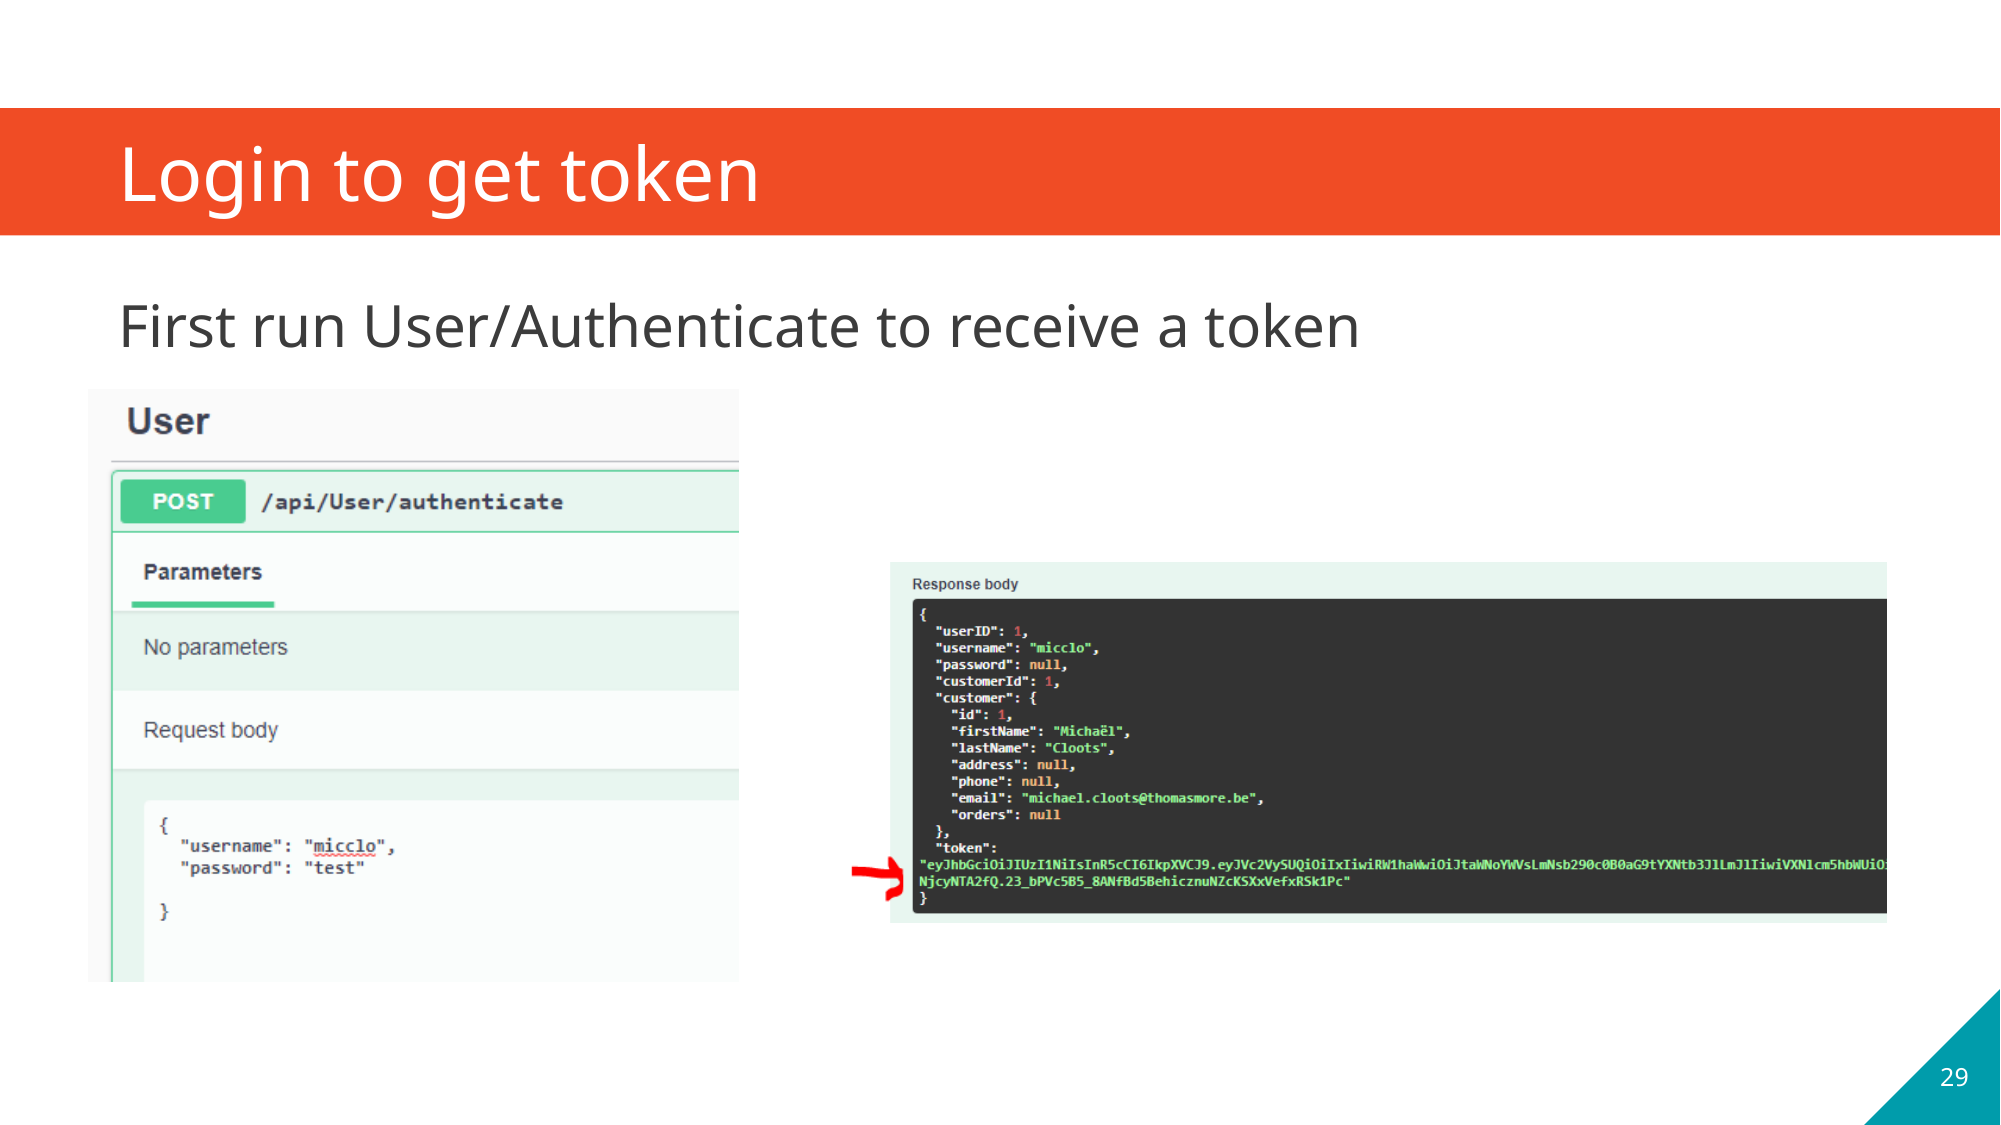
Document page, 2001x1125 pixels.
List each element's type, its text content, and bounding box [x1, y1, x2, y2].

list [88, 389, 739, 983]
slide_number 29 [1862, 987, 2000, 1125]
title Login to get token [0, 108, 2000, 236]
picture [851, 562, 1888, 923]
list First run User/Authenticate to receive a token [0, 237, 2000, 1040]
